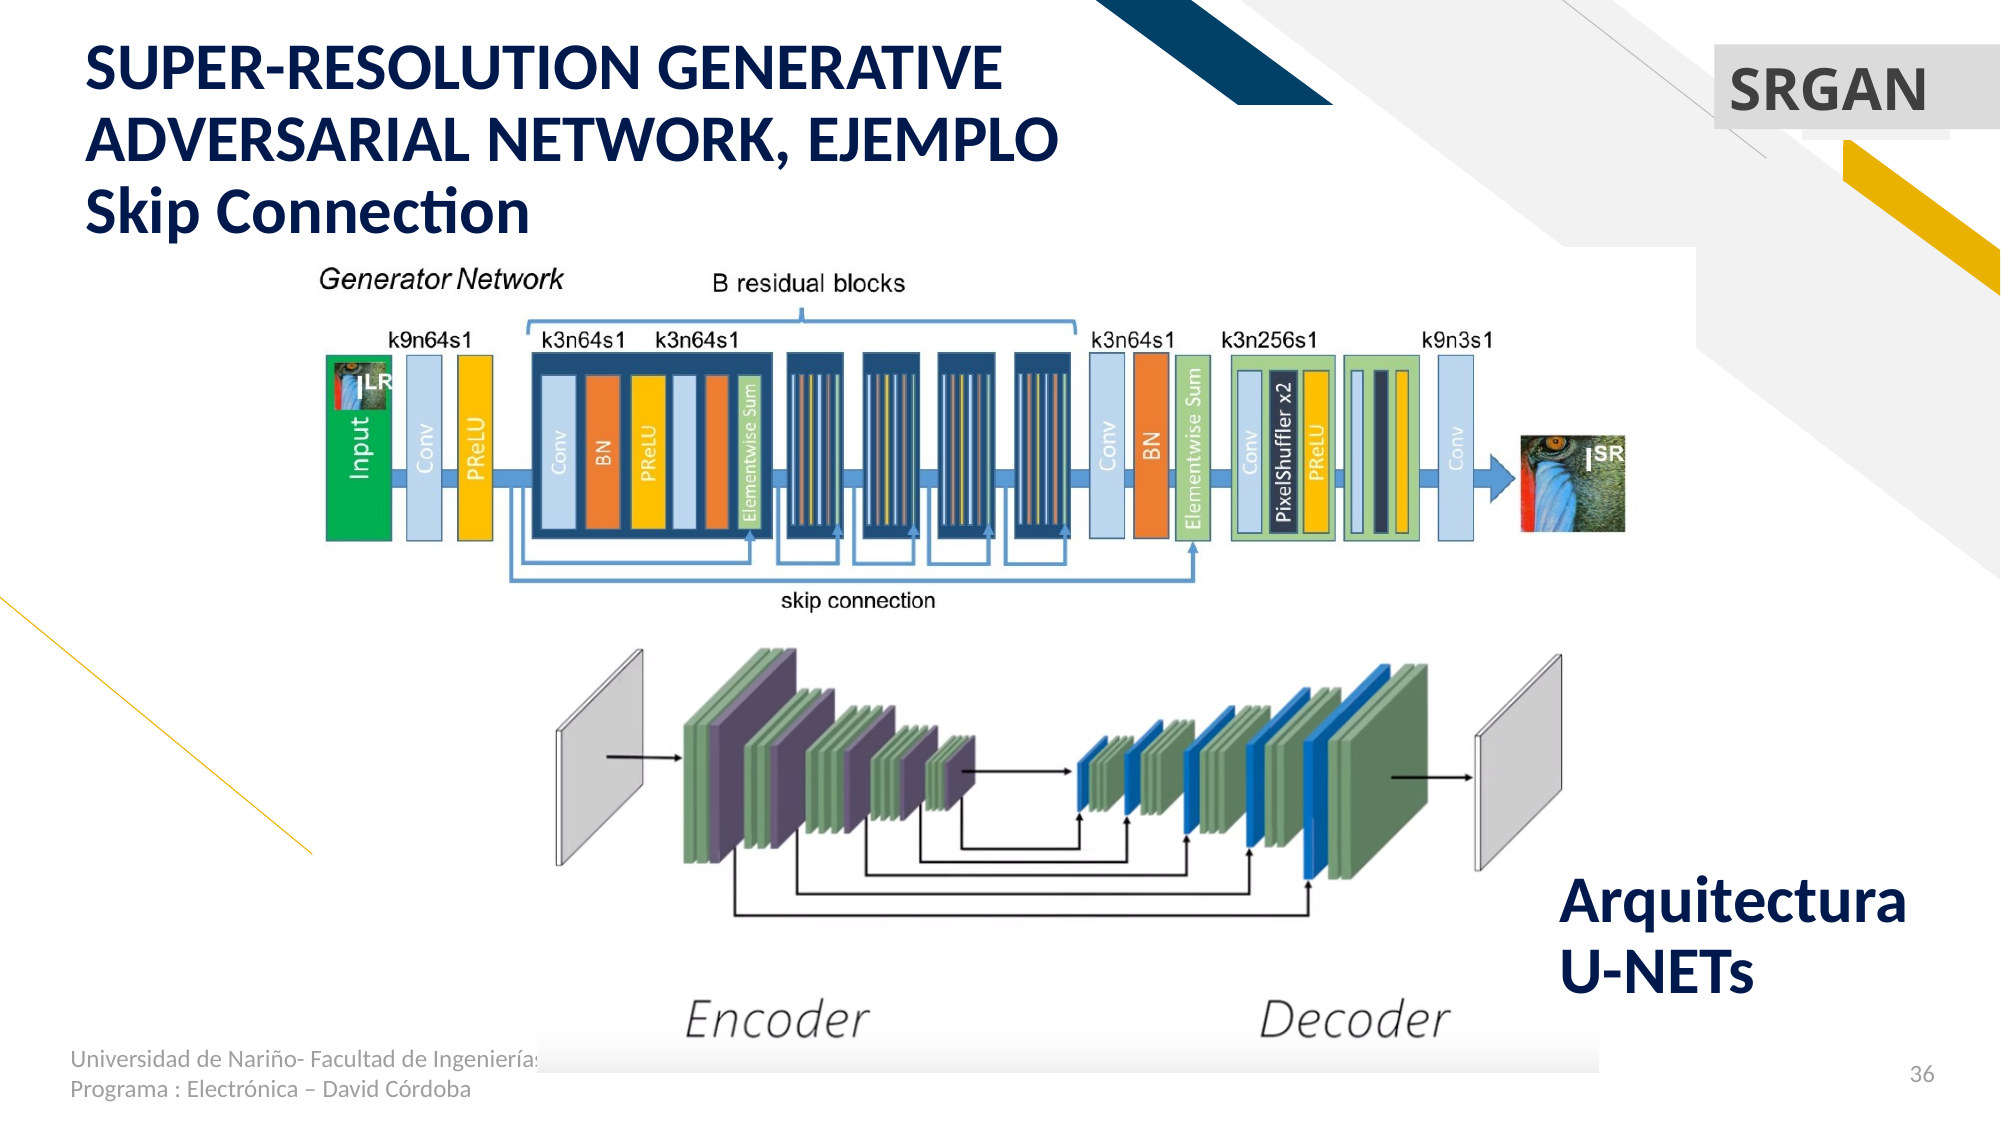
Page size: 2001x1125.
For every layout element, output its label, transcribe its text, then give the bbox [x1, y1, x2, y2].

text_box SRGAN [1714, 44, 2000, 130]
slide_number 36 [1828, 1042, 1950, 1103]
picture [268, 247, 1697, 623]
picture [537, 640, 1600, 1073]
footer Universidad de Nariño- Facultad de Ingenierías Programa : Electrónica – David Córdoba [55, 1042, 731, 1103]
title SUPER-RESOLUTION GENERATIVE ADVERSARIAL NETWORK, EJEMPLO Skip Connection [70, 116, 1196, 248]
text_box Arquitectura U-NETs [1600, 850, 2000, 1009]
picture [1802, 53, 1950, 140]
